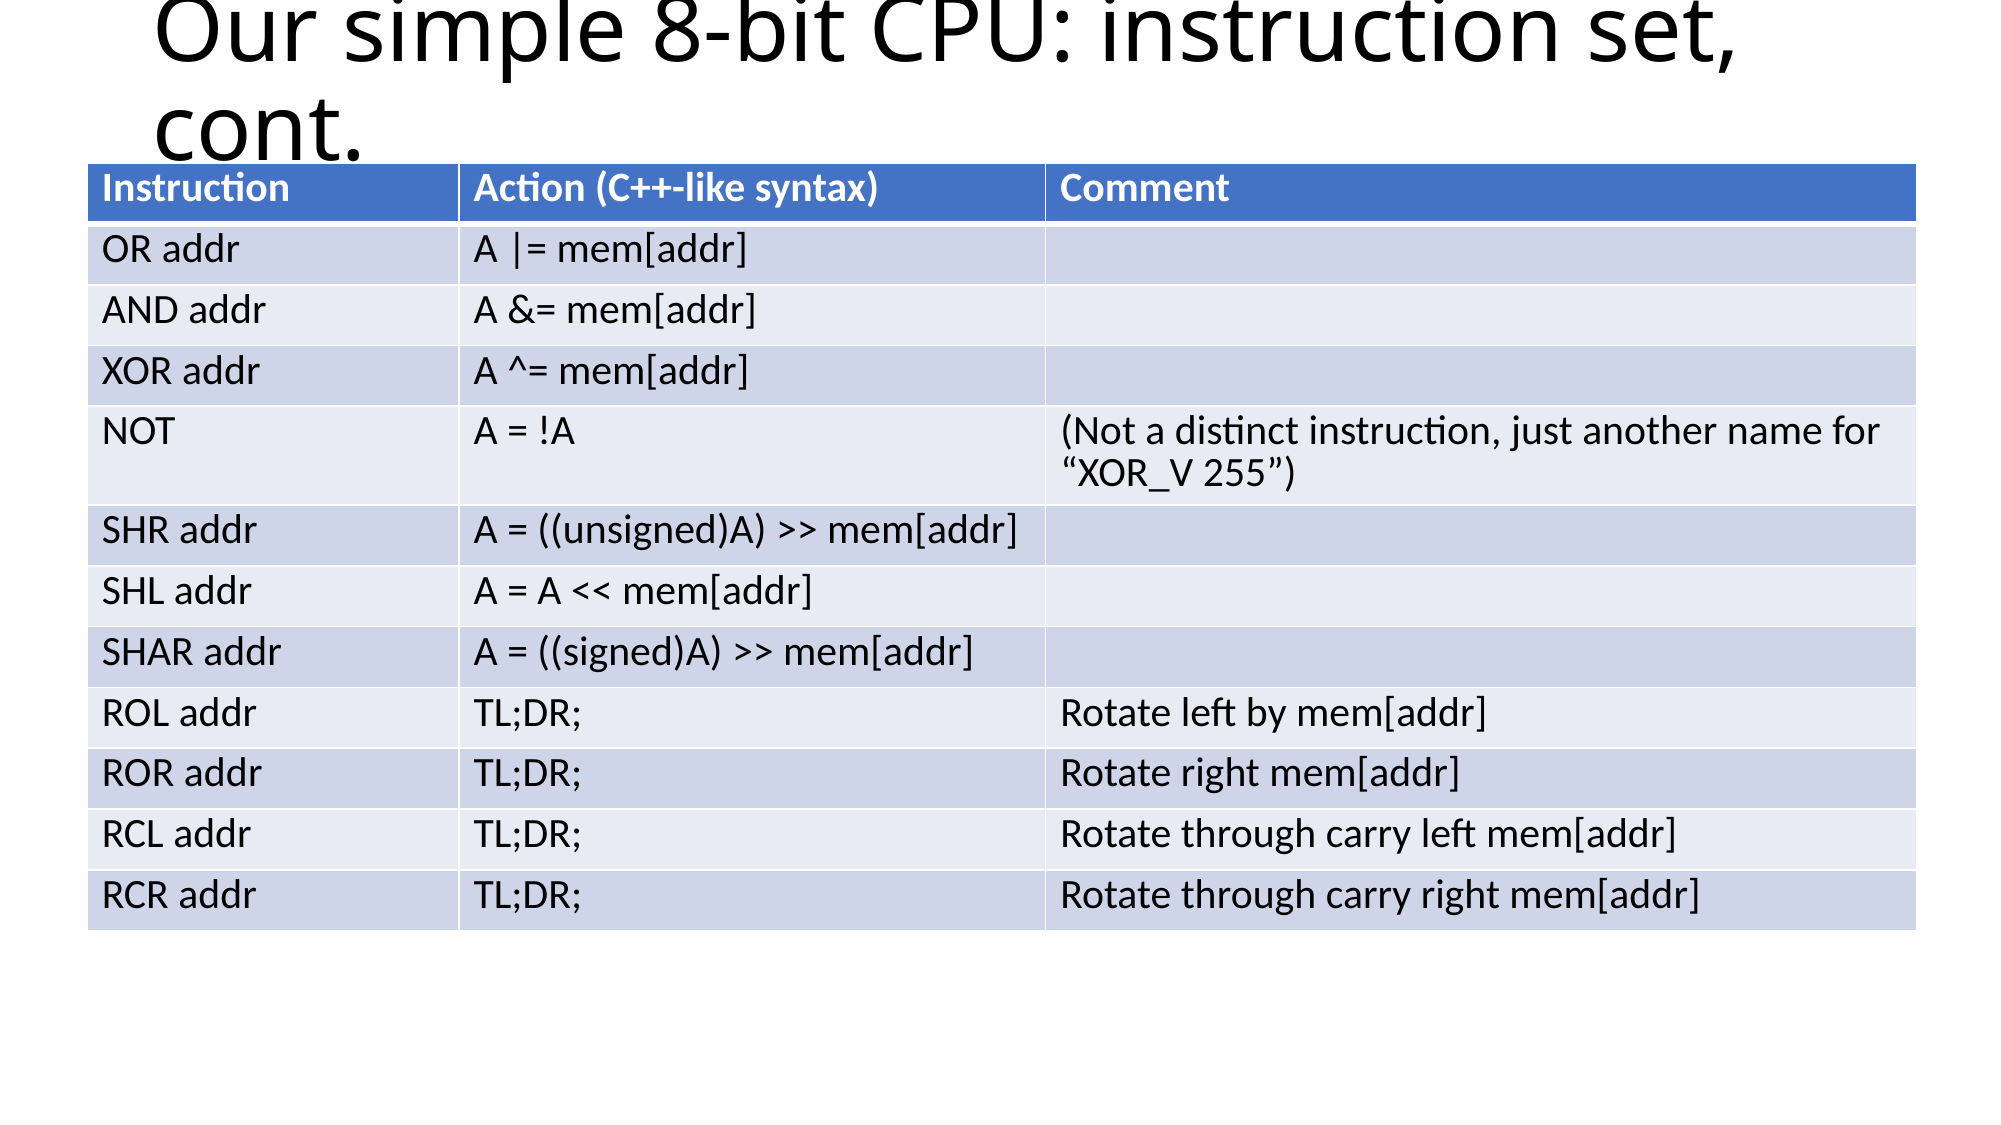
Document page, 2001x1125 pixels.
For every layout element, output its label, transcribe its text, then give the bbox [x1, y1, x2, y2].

table_cell A ^= mem[addr] [460, 346, 1045, 405]
table_cell SHR addr [88, 506, 458, 565]
table_cell RCL addr [88, 810, 458, 869]
table_cell [1046, 286, 1916, 345]
table_cell AND addr [88, 286, 458, 345]
table_header Instruction [88, 164, 458, 221]
table_cell Rotate right mem[addr] [1046, 749, 1916, 808]
table_cell A = !A [460, 407, 1045, 504]
table_header Action (C++-like syntax) [460, 164, 1045, 221]
table_cell OR addr [88, 227, 458, 284]
table_cell TL;DR; [460, 749, 1045, 808]
table_cell [1046, 567, 1916, 626]
table_cell RCR addr [88, 871, 458, 930]
table_cell A = A << mem[addr] [460, 567, 1045, 626]
table_cell Rotate left by mem[addr] [1046, 688, 1916, 747]
table_cell TL;DR; [460, 810, 1045, 869]
table_cell NOT [88, 407, 458, 504]
table_cell A = ((signed)A) >> mem[addr] [460, 627, 1045, 687]
table_cell TL;DR; [460, 688, 1045, 747]
table_cell SHAR addr [88, 627, 458, 687]
table_cell [1046, 506, 1916, 565]
table_cell SHL addr [88, 567, 458, 626]
table_cell ROR addr [88, 749, 458, 808]
table_cell [1046, 227, 1916, 284]
table_cell (Not a distinct instruction, just another name for “XOR_V 255”) [1046, 407, 1916, 504]
table_cell [1046, 627, 1916, 687]
table_cell ROL addr [88, 688, 458, 747]
title Our simple 8-bit CPU: instruction set, cont. [137, 0, 1863, 162]
table_cell Rotate through carry right mem[addr] [1046, 871, 1916, 930]
table_cell Rotate through carry left mem[addr] [1046, 810, 1916, 869]
table_cell [1046, 346, 1916, 405]
table_cell A |= mem[addr] [460, 227, 1045, 284]
table_cell TL;DR; [460, 871, 1045, 930]
table_cell A &= mem[addr] [460, 286, 1045, 345]
table_cell XOR addr [88, 346, 458, 405]
table_cell A = ((unsigned)A) >> mem[addr] [460, 506, 1045, 565]
table_header Comment [1046, 164, 1916, 221]
